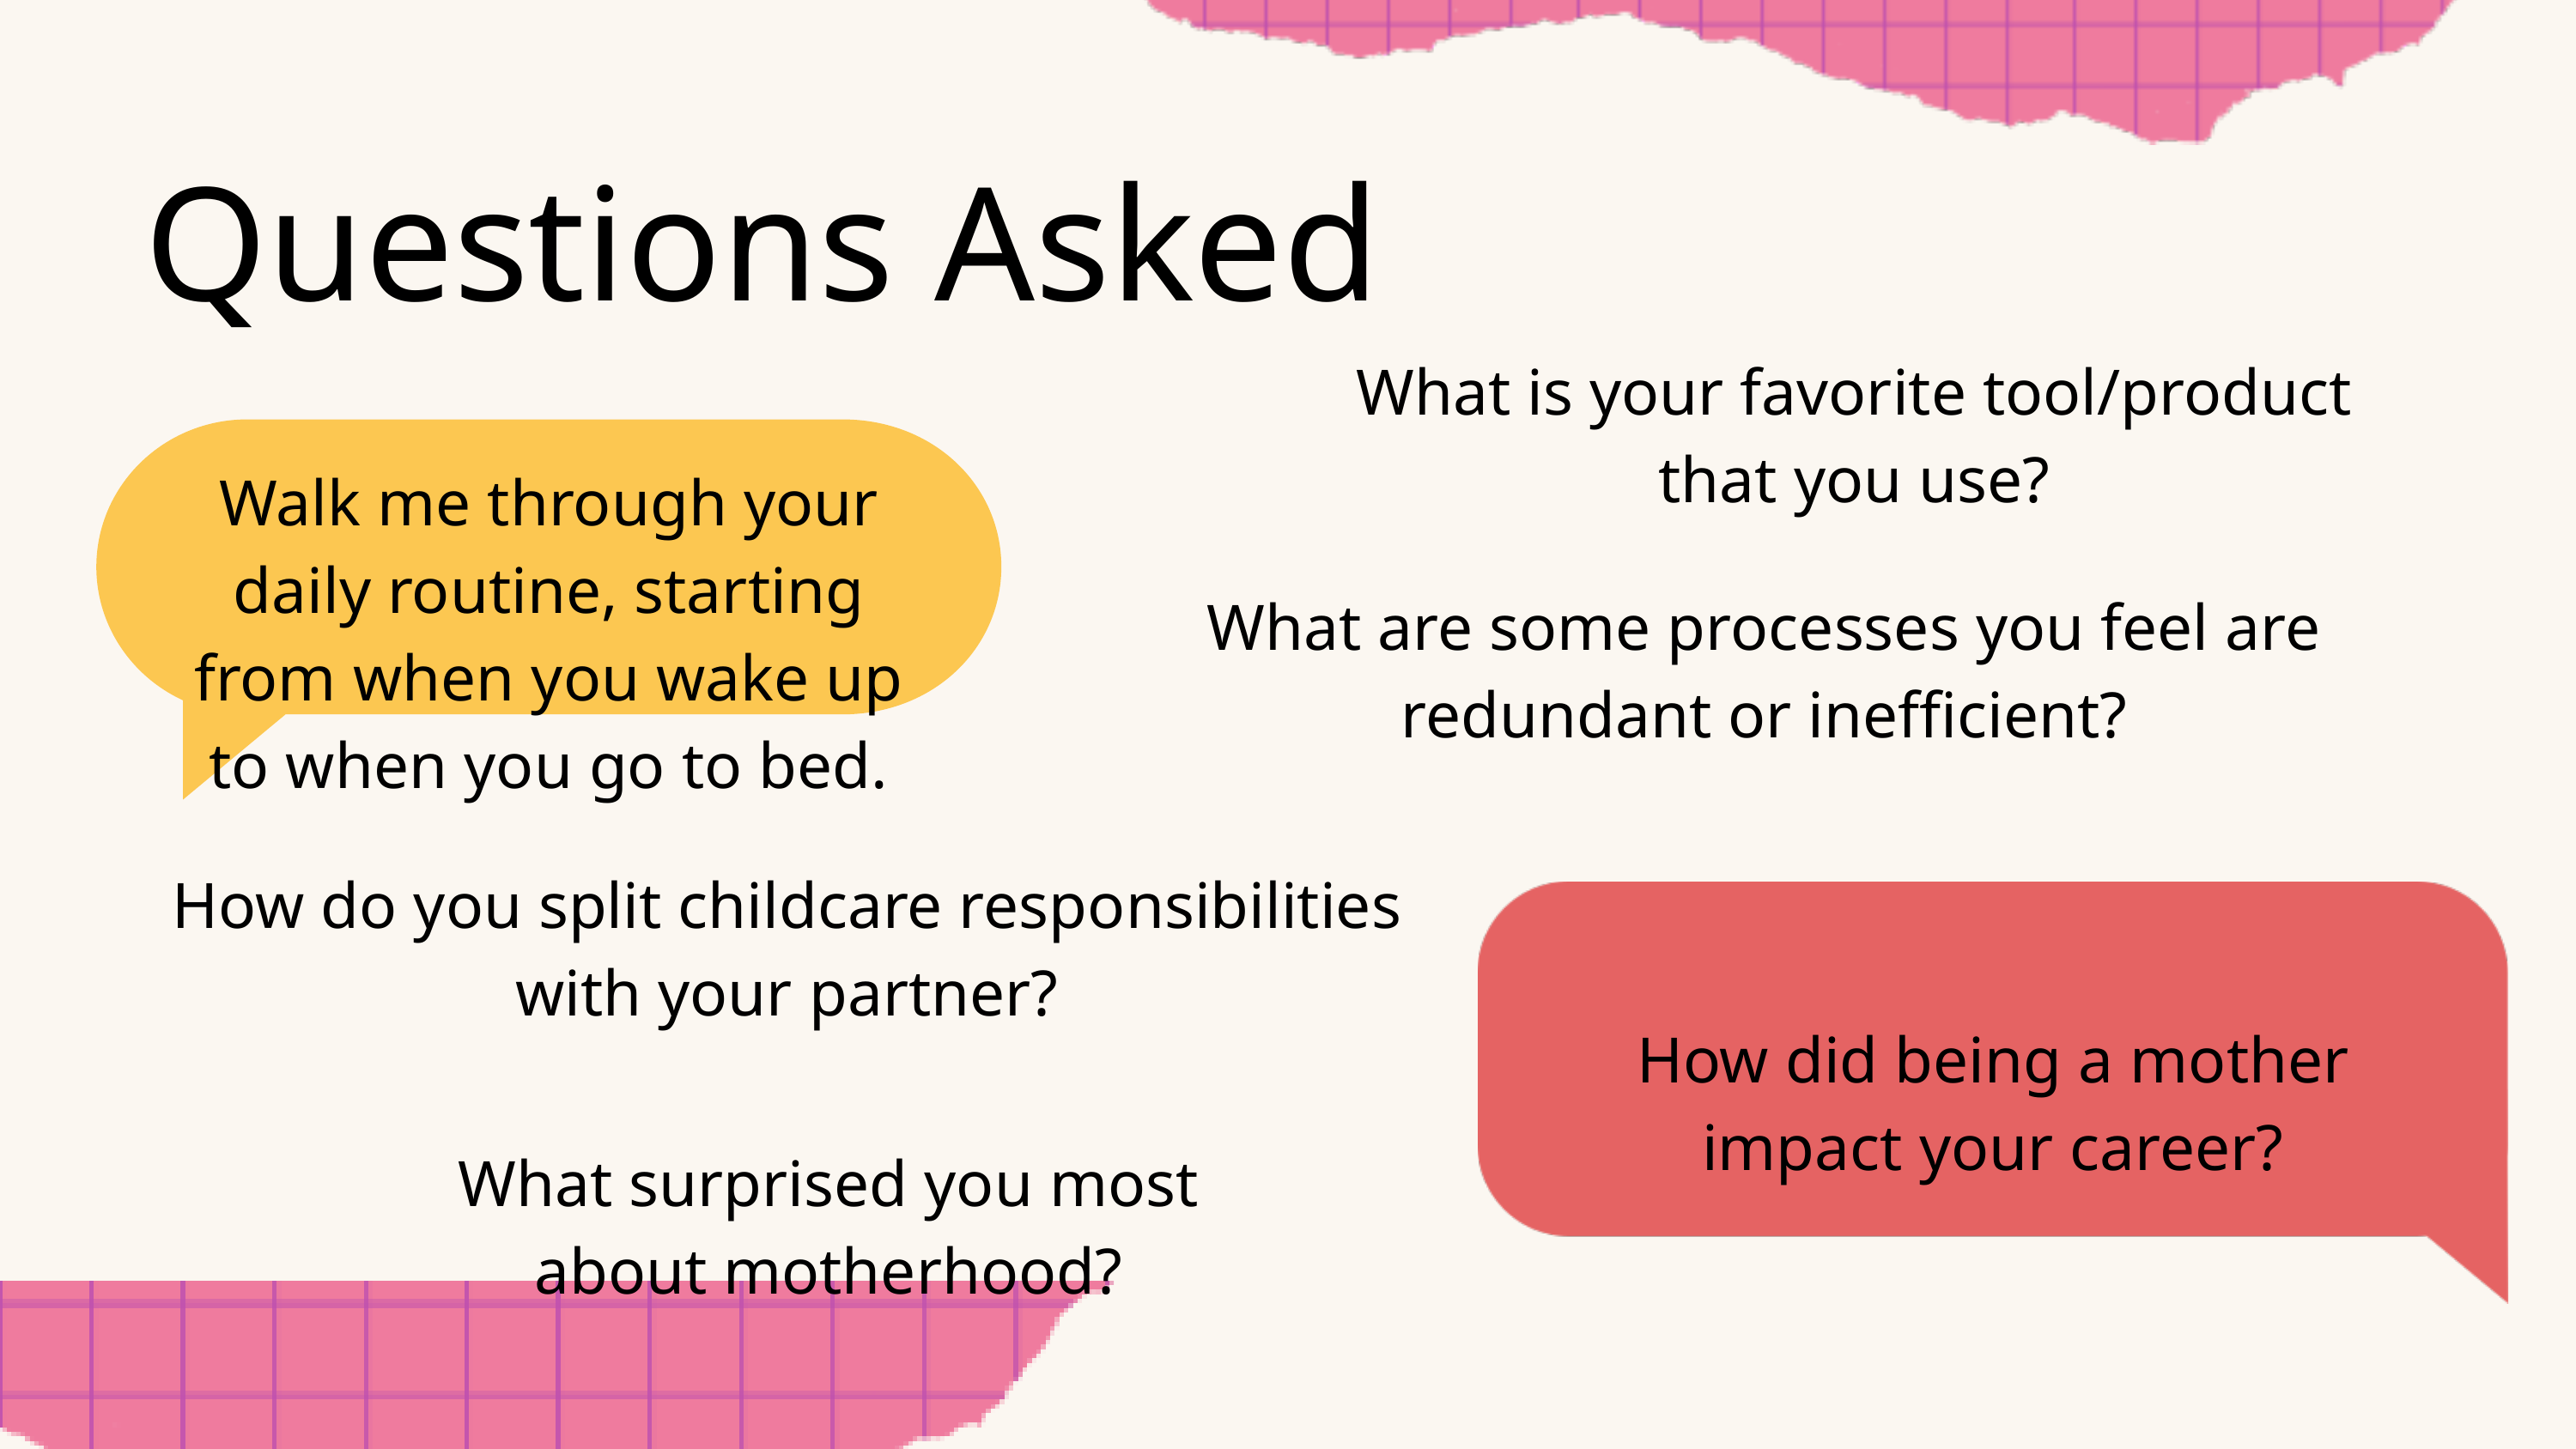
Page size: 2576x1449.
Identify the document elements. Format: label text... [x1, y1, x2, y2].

text_box [1088, 0, 2509, 145]
text_box Questions Asked [144, 143, 2083, 333]
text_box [95, 419, 1002, 800]
text_box What are some processes you feel are redundant or inefficient? [1114, 574, 2415, 750]
text_box [1478, 882, 2509, 1304]
text_box [0, 1281, 1115, 1449]
text_box How did being a mother impact your career? [1543, 1007, 2444, 1183]
text_box What is your favorite tool/product that you use? [1348, 339, 2360, 515]
text_box What surprised you most about motherhood? [368, 1131, 1288, 1307]
text_box How do you split childcare responsibilities with your partner? [167, 852, 1407, 1028]
